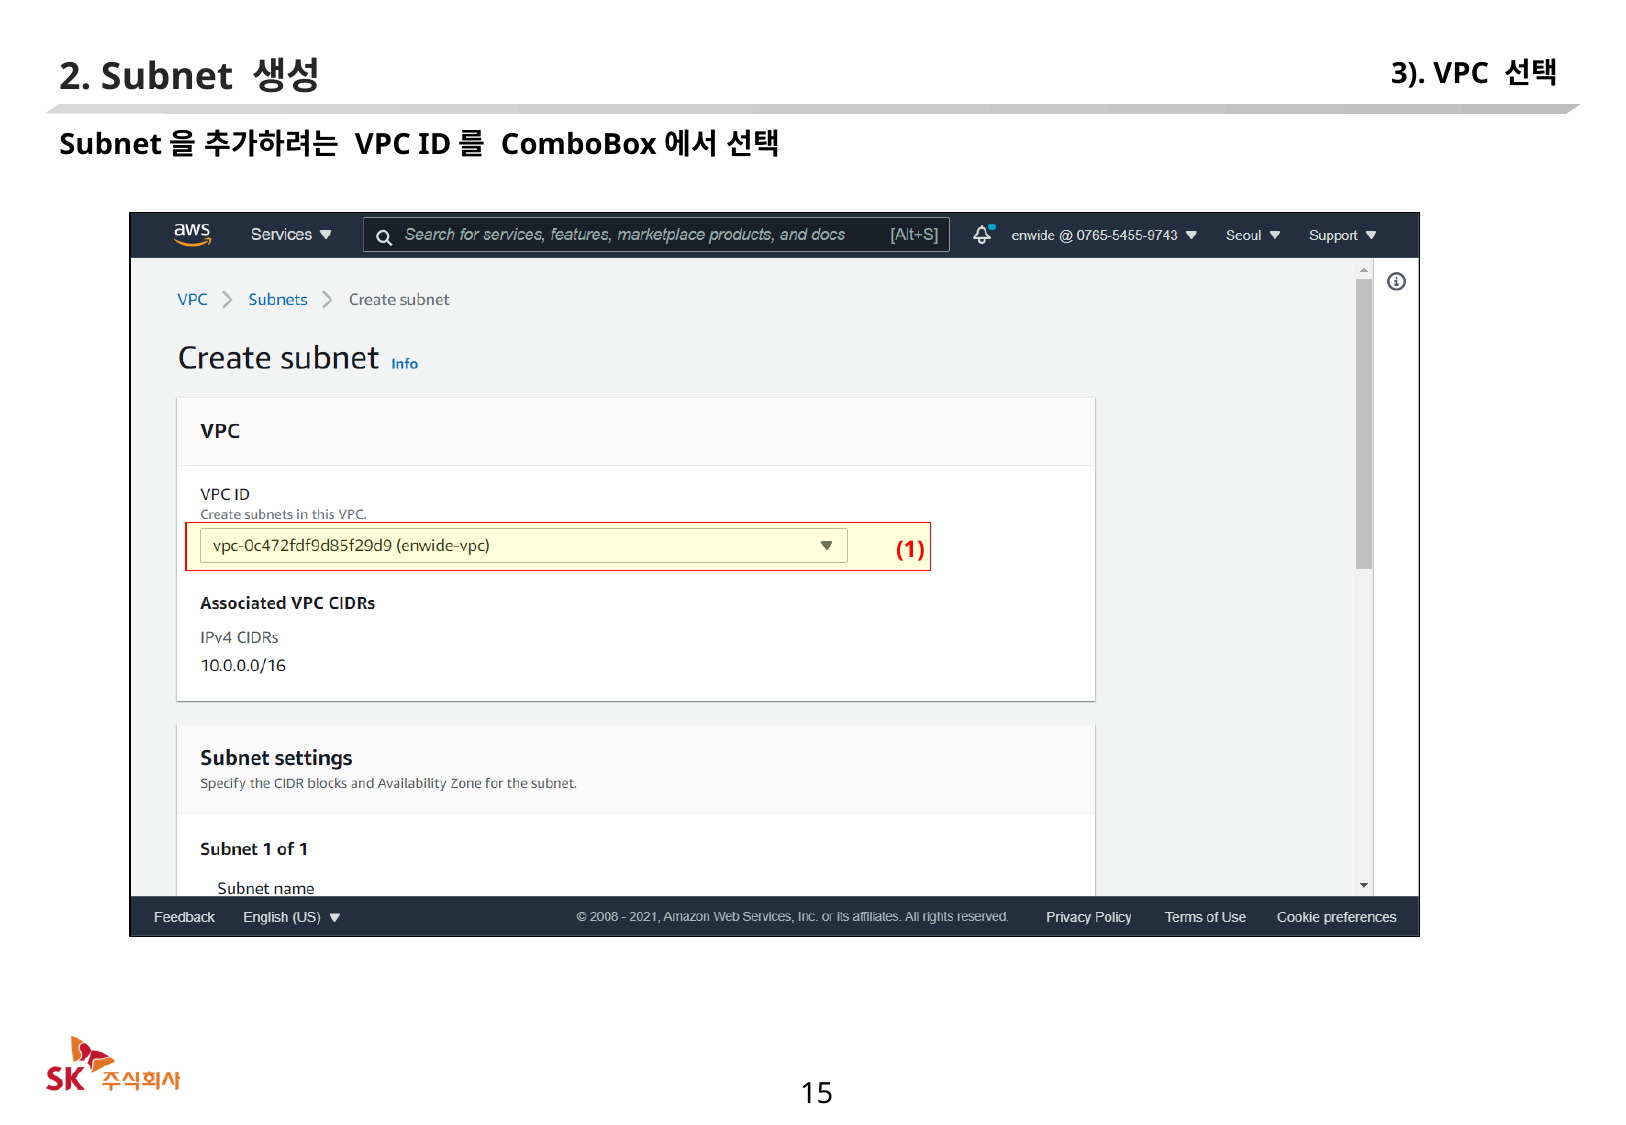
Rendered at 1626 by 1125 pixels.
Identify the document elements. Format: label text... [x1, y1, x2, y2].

list 3). VPC 선택 [941, 40, 1569, 103]
text_box Subnet을 추가하려는 VPC ID를 ComboBox에서 선택 [44, 117, 1581, 247]
picture [130, 213, 1419, 936]
text_box 2. Subnet 생성 [44, 49, 337, 105]
picture [46, 1036, 180, 1094]
